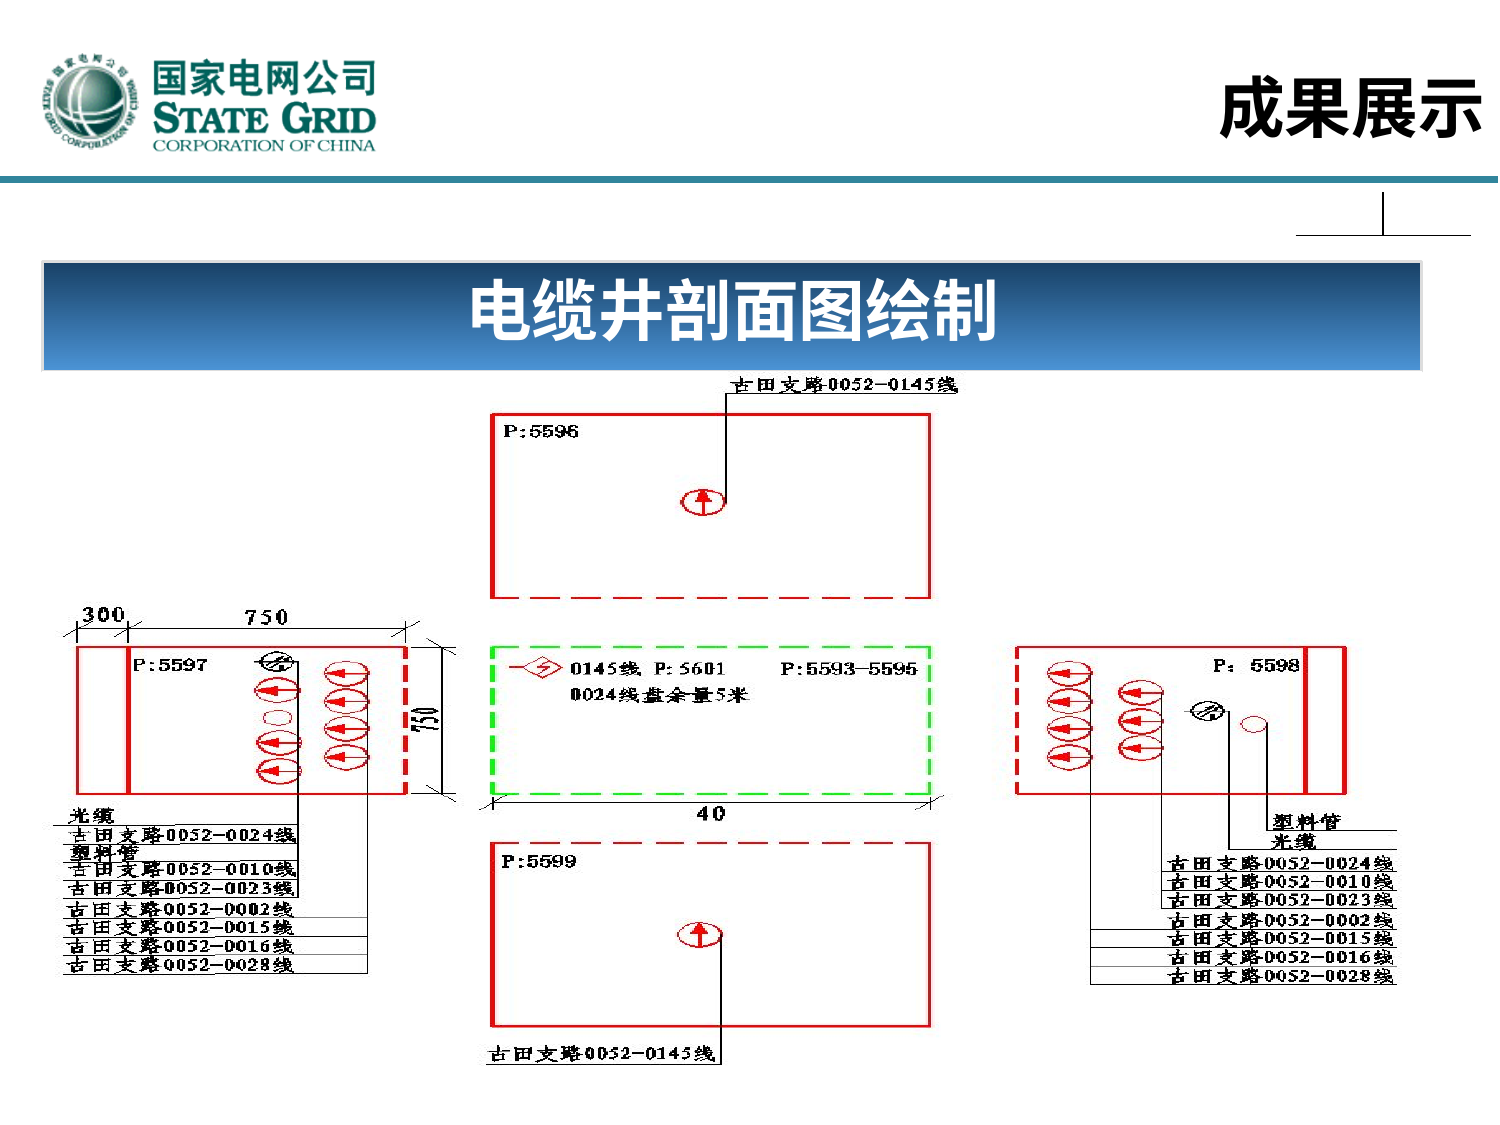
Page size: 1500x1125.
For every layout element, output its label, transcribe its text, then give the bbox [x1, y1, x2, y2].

picture [42, 53, 139, 150]
text_box 电缆井剖面图绘制 [42, 261, 1422, 371]
text_box 成果展示 [249, 0, 1500, 212]
picture [144, 50, 249, 158]
picture [42, 371, 1423, 1076]
